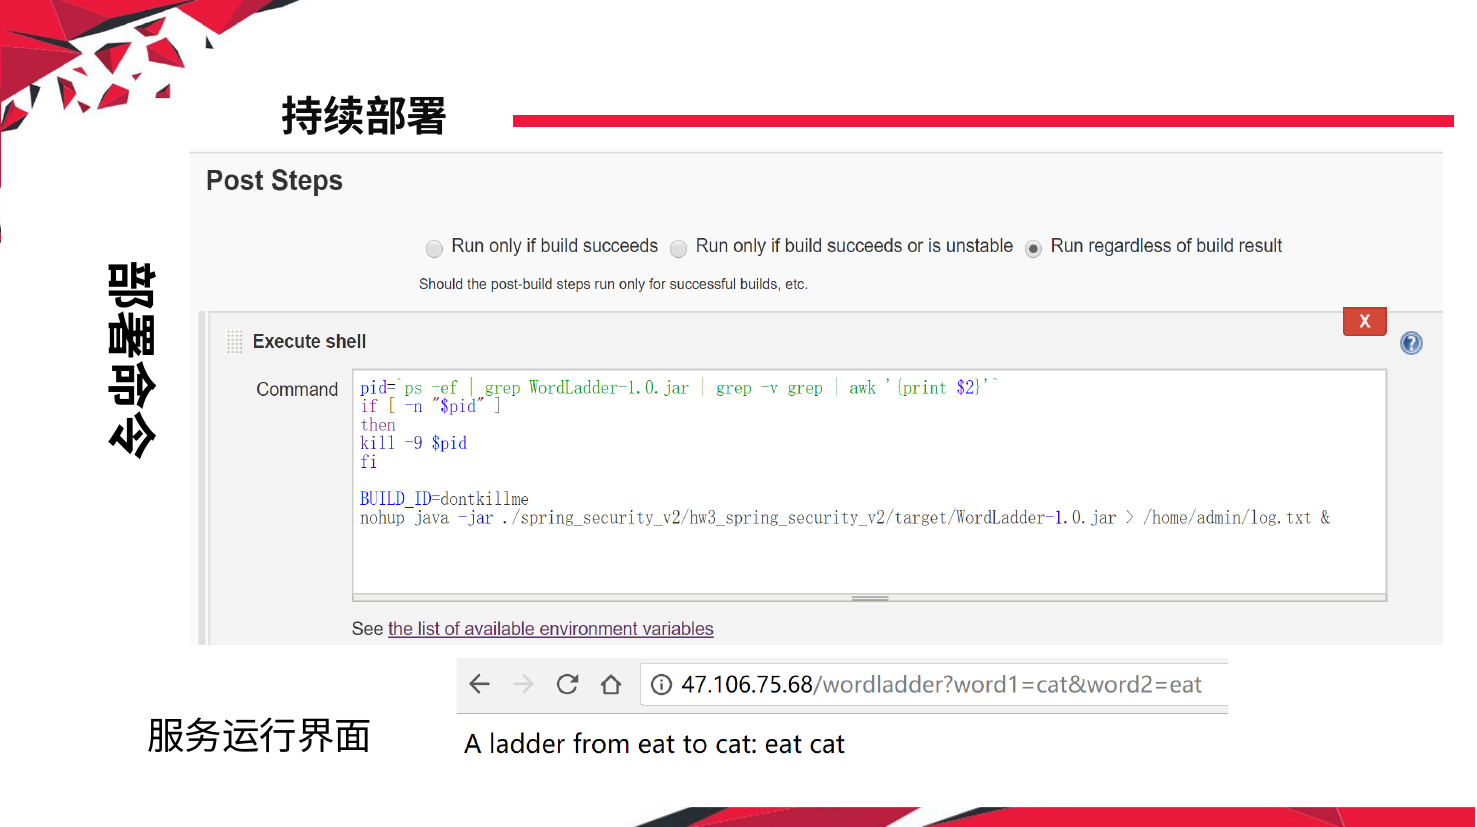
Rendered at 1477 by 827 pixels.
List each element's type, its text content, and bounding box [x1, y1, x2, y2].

picture [0, 0, 1475, 827]
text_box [456, 658, 1229, 801]
text_box [509, 111, 1458, 131]
text_box 服务运行界面 [132, 704, 399, 765]
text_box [189, 147, 1444, 645]
text_box 持续部署 [266, 82, 464, 146]
text_box 部署命令 [80, 245, 172, 532]
